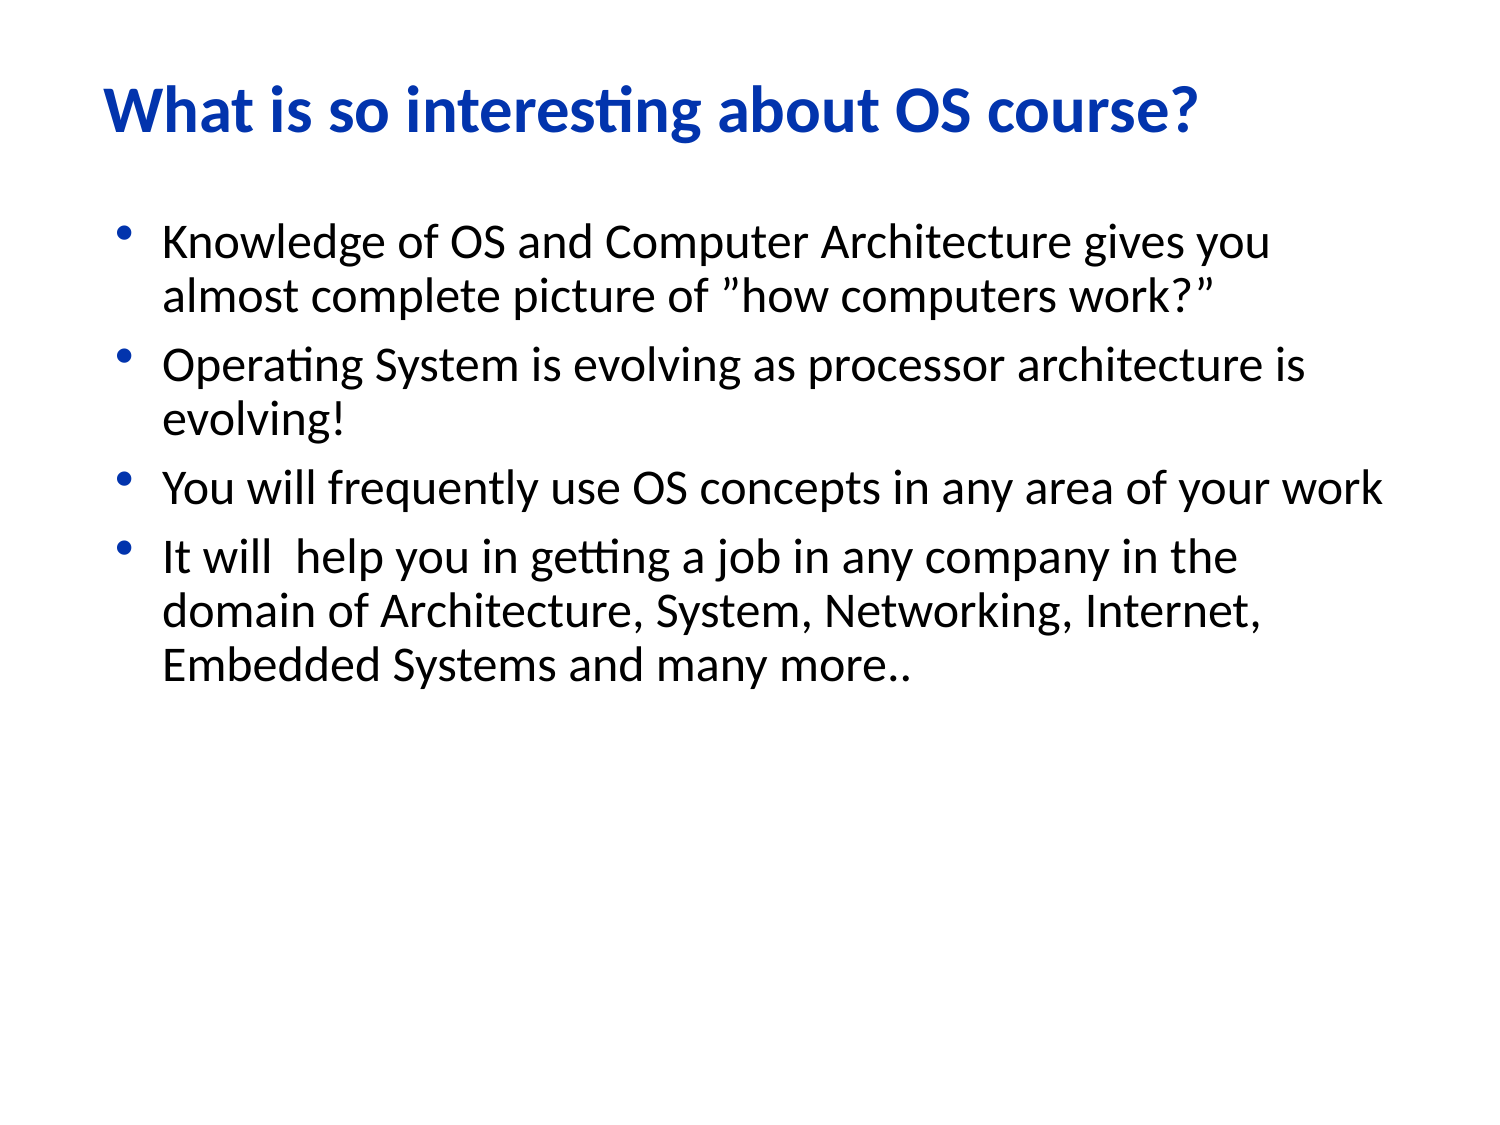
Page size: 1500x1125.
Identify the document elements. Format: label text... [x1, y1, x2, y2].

list Knowledge of OS and Computer Architecture gives you almost complete picture of ”how computers work?” Operating System is evolving as processor architecture is evolving! You will frequently use OS concepts in any area of your work It will help you in getting a job in any company in the domain of Architecture, System, Networking, Internet, Embedded Systems and many more.. [100, 208, 1401, 905]
title What is so interesting about OS course? [64, 78, 1240, 144]
